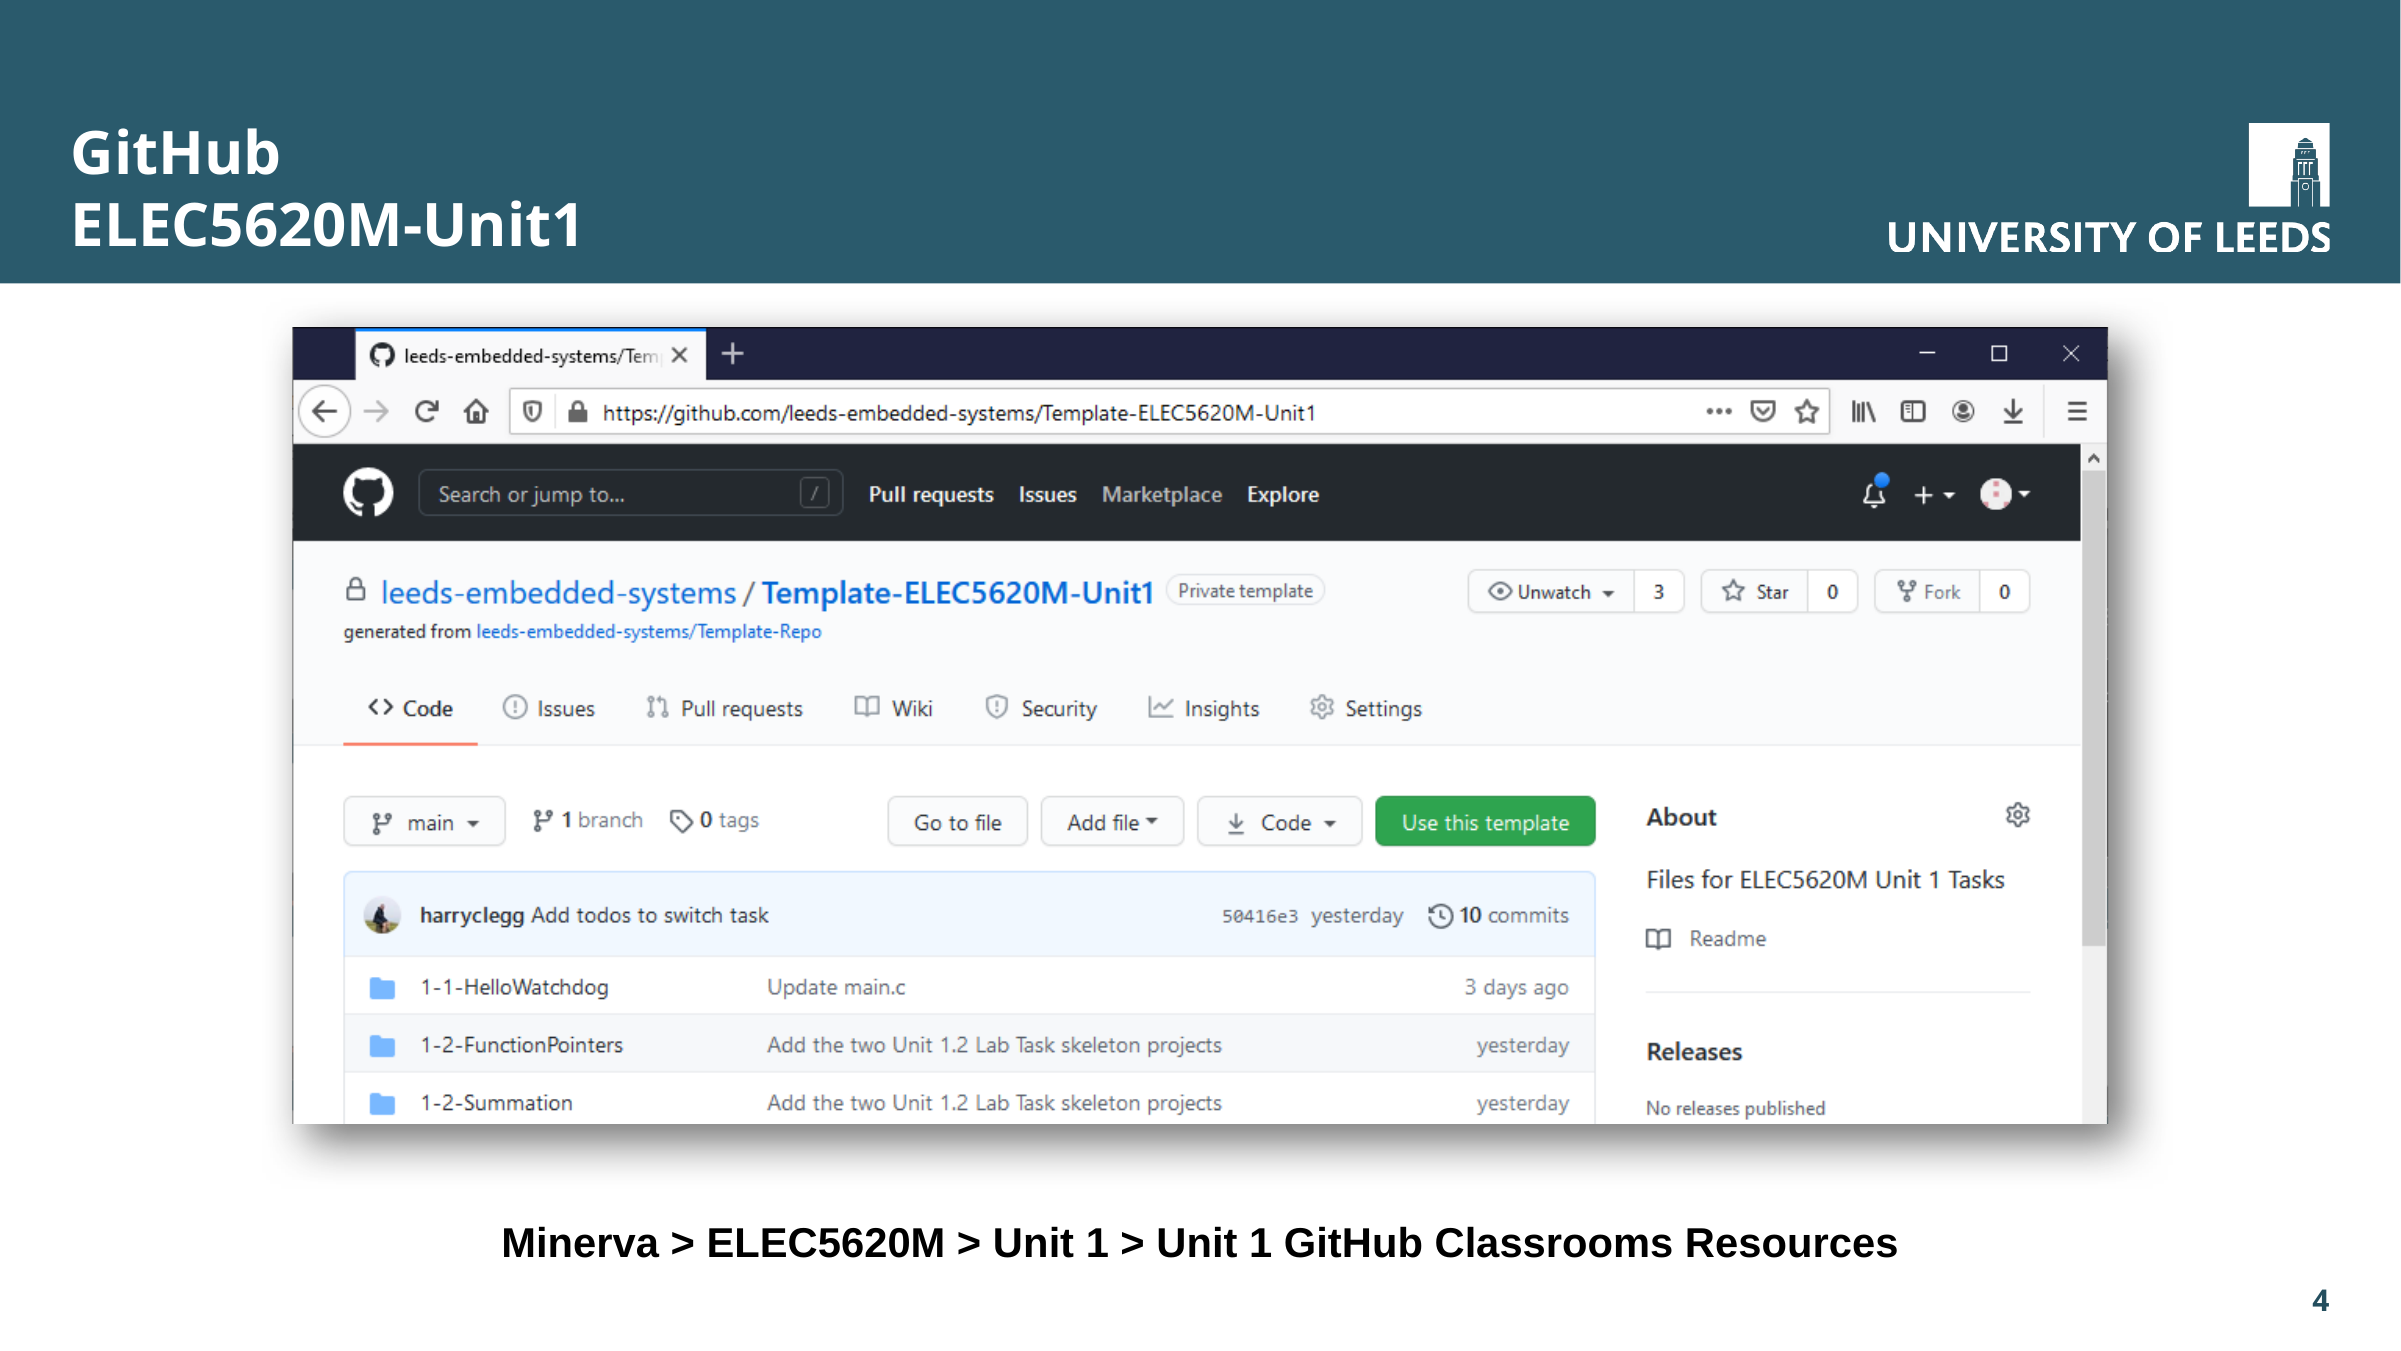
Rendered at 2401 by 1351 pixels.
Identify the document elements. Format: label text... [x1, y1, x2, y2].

title GitHub ELEC5620M-Unit1 [70, 81, 1806, 259]
picture [292, 327, 2109, 1124]
text_box Minerva > ELEC5620M > Unit 1 > Unit 1 GitHub Classrooms Resources [0, 1208, 2401, 1274]
